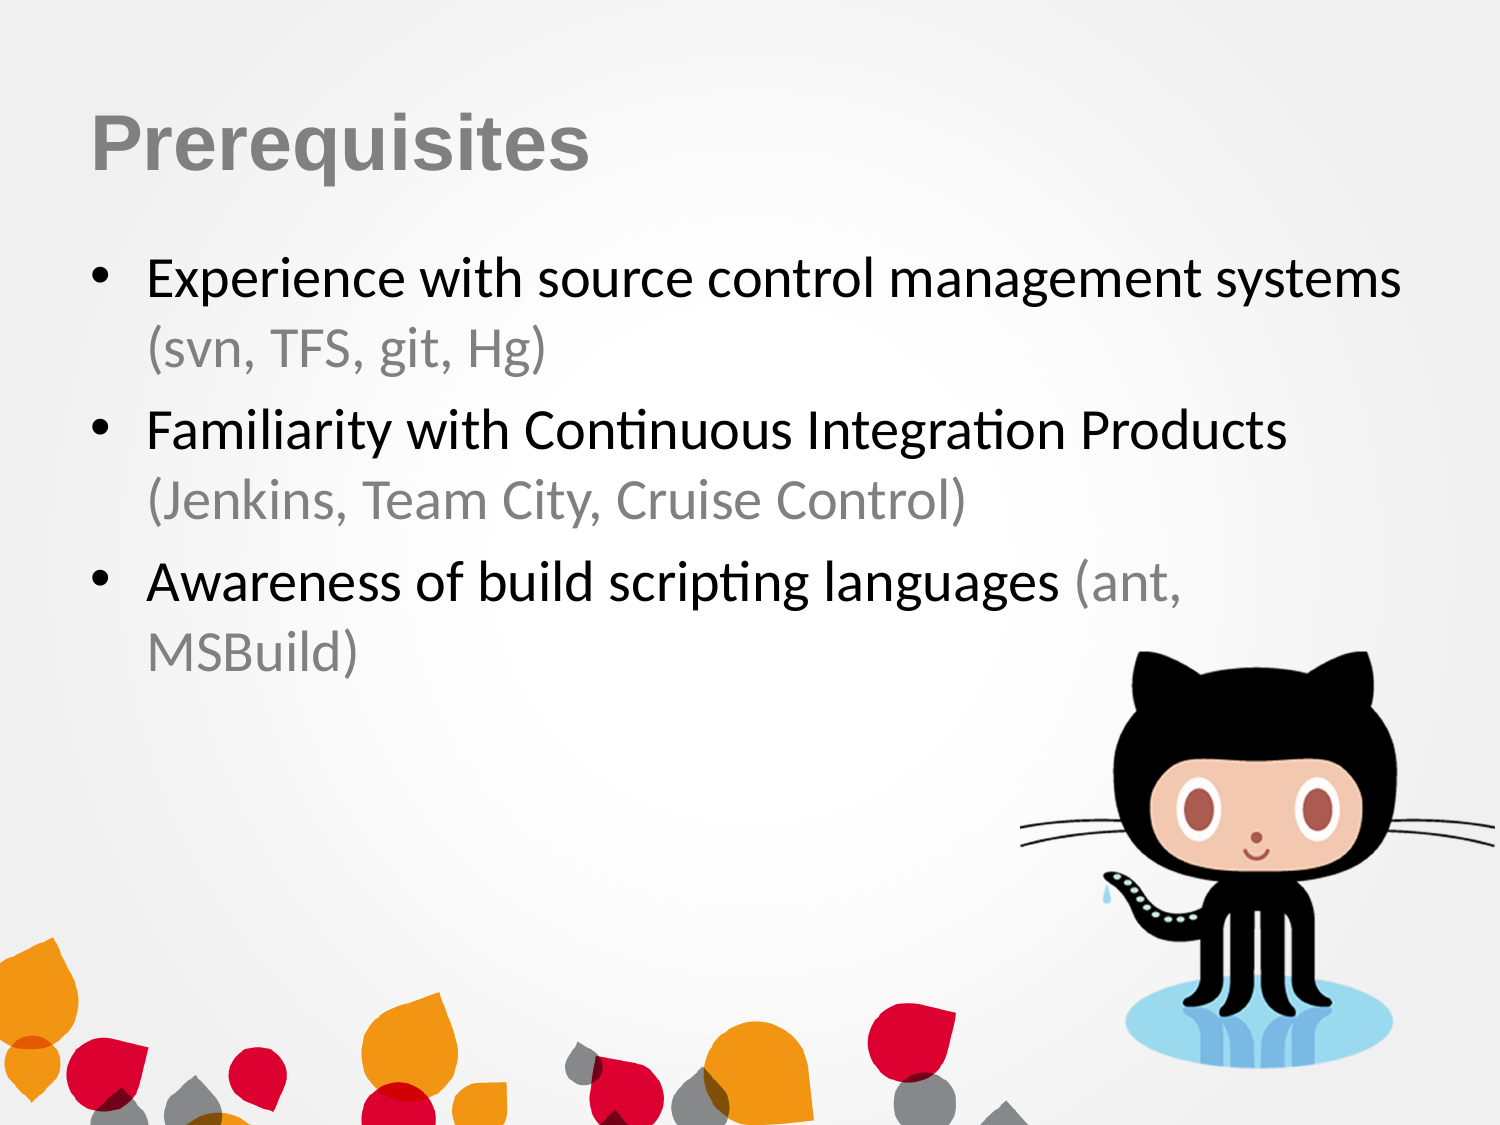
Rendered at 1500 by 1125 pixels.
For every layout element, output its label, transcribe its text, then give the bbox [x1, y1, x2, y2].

picture [0, 0, 1500, 1125]
title Prerequisites [75, 45, 1425, 231]
list Experience with source control management systems (svn, TFS, git, Hg) Familiarity with Continuous Integration Products (Jenkins, Team City, Cruise Control) Awareness of build scripting languages (ant, MSBuild) [75, 231, 1425, 975]
